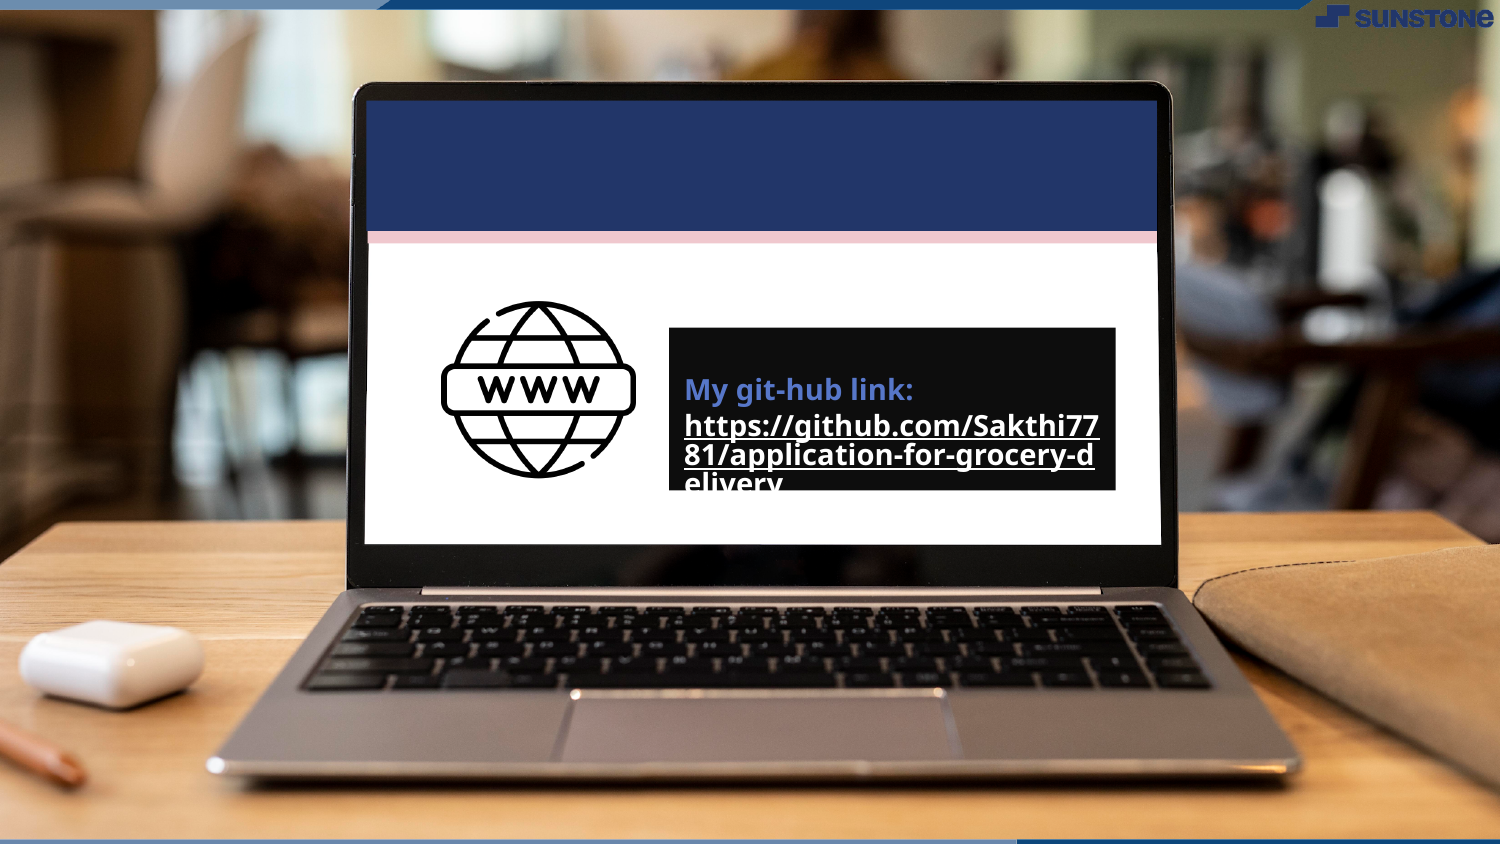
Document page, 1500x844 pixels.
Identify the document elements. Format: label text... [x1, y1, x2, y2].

picture [0, 0, 1500, 844]
list My git-hub link: https://github.com/Sakthi7781/application-for-grocery-delivery [669, 327, 1116, 491]
